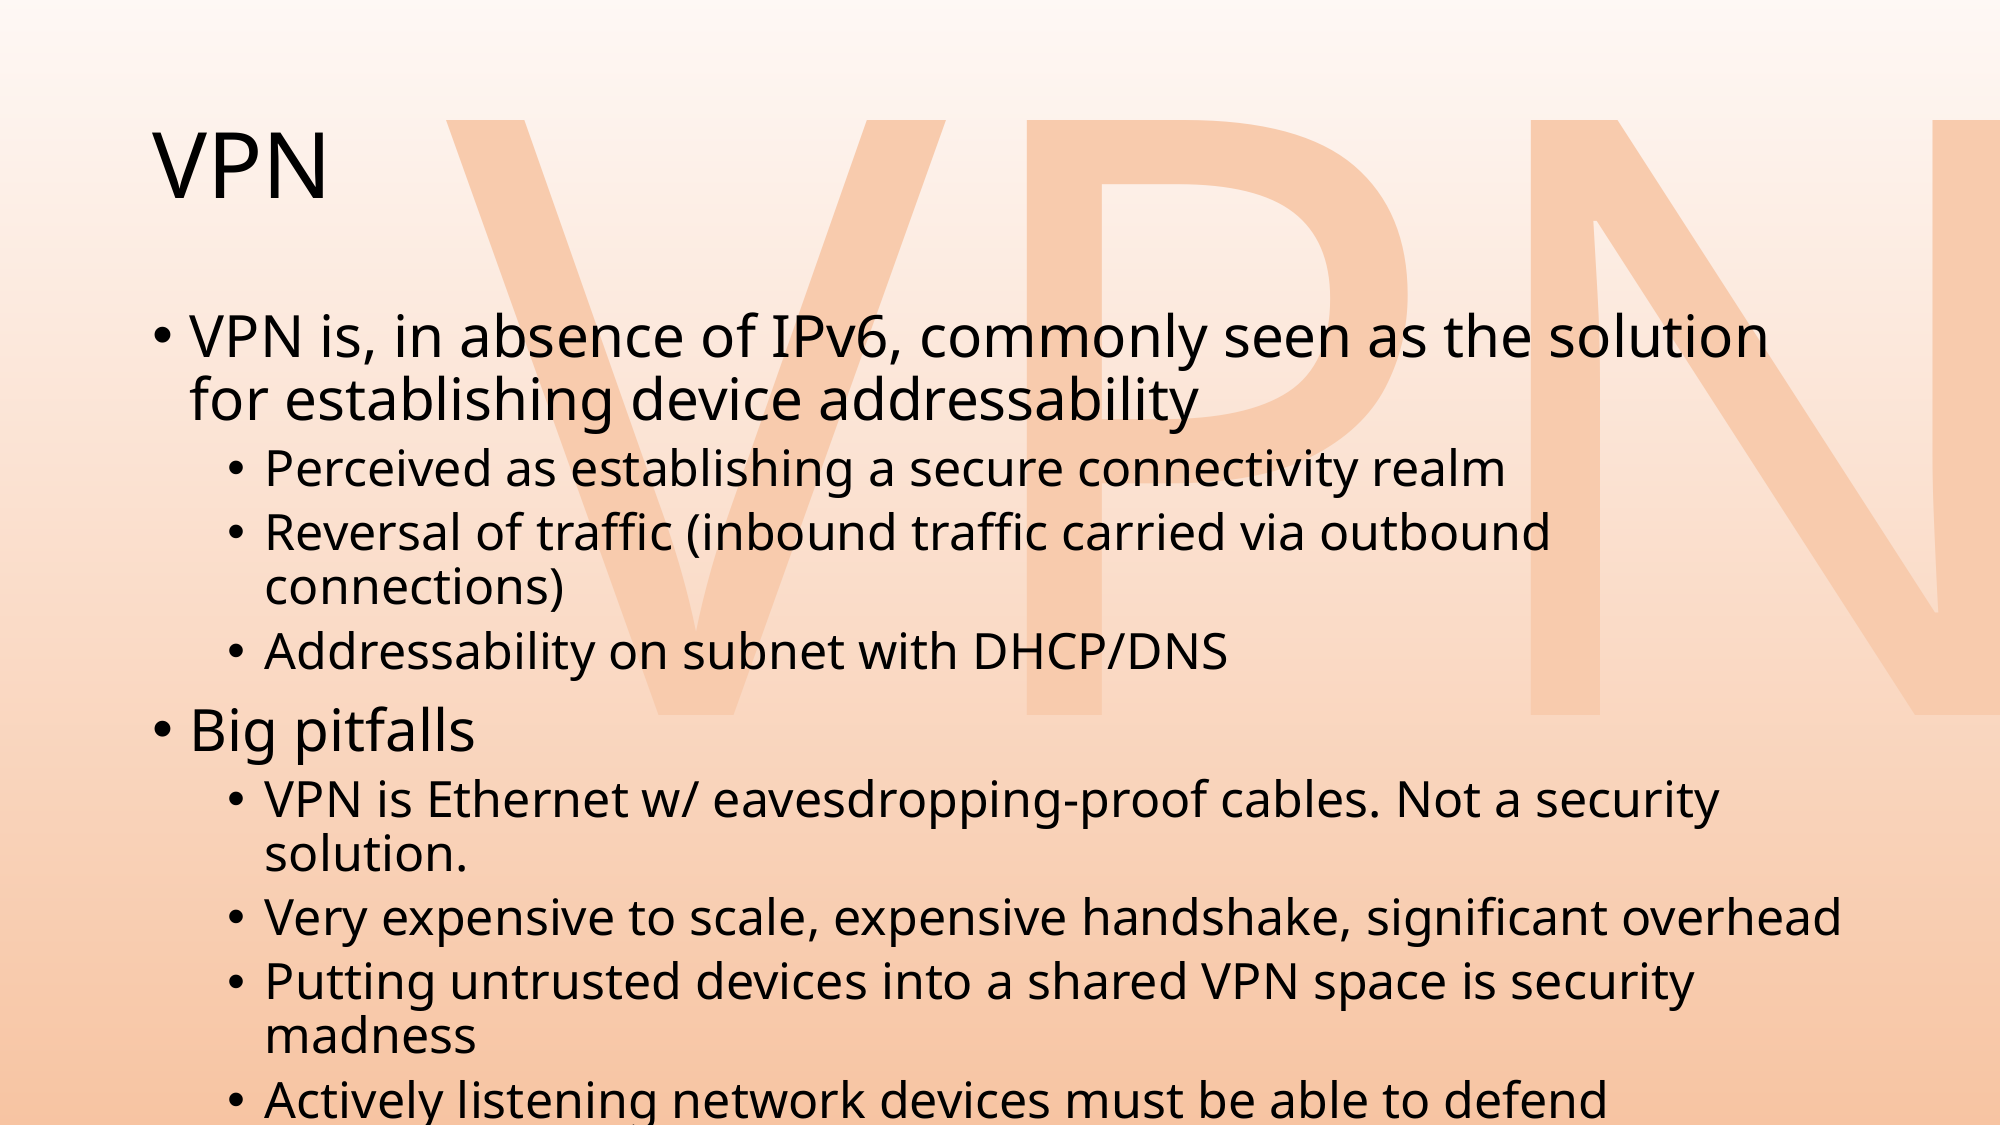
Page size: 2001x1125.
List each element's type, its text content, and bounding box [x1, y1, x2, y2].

list VPN is, in absence of IPv6, commonly seen as the solution for establishing device addressability Perceived as establishing a secure connectivity realm Reversal of traffic (inbound traffic carried via outbound connections) Addressability on subnet with DHCP/DNS Big pitfalls VPN is Ethernet w/ eavesdropping-proof cables. Not a security solution. Very expensive to scale, expensive handshake, significant overhead Putting untrusted devices into a shared VPN space is security madness Actively listening network devices must be able to defend themselves [137, 299, 1863, 1014]
text_box VPN [431, 0, 2000, 890]
title VPN [137, 59, 1863, 278]
